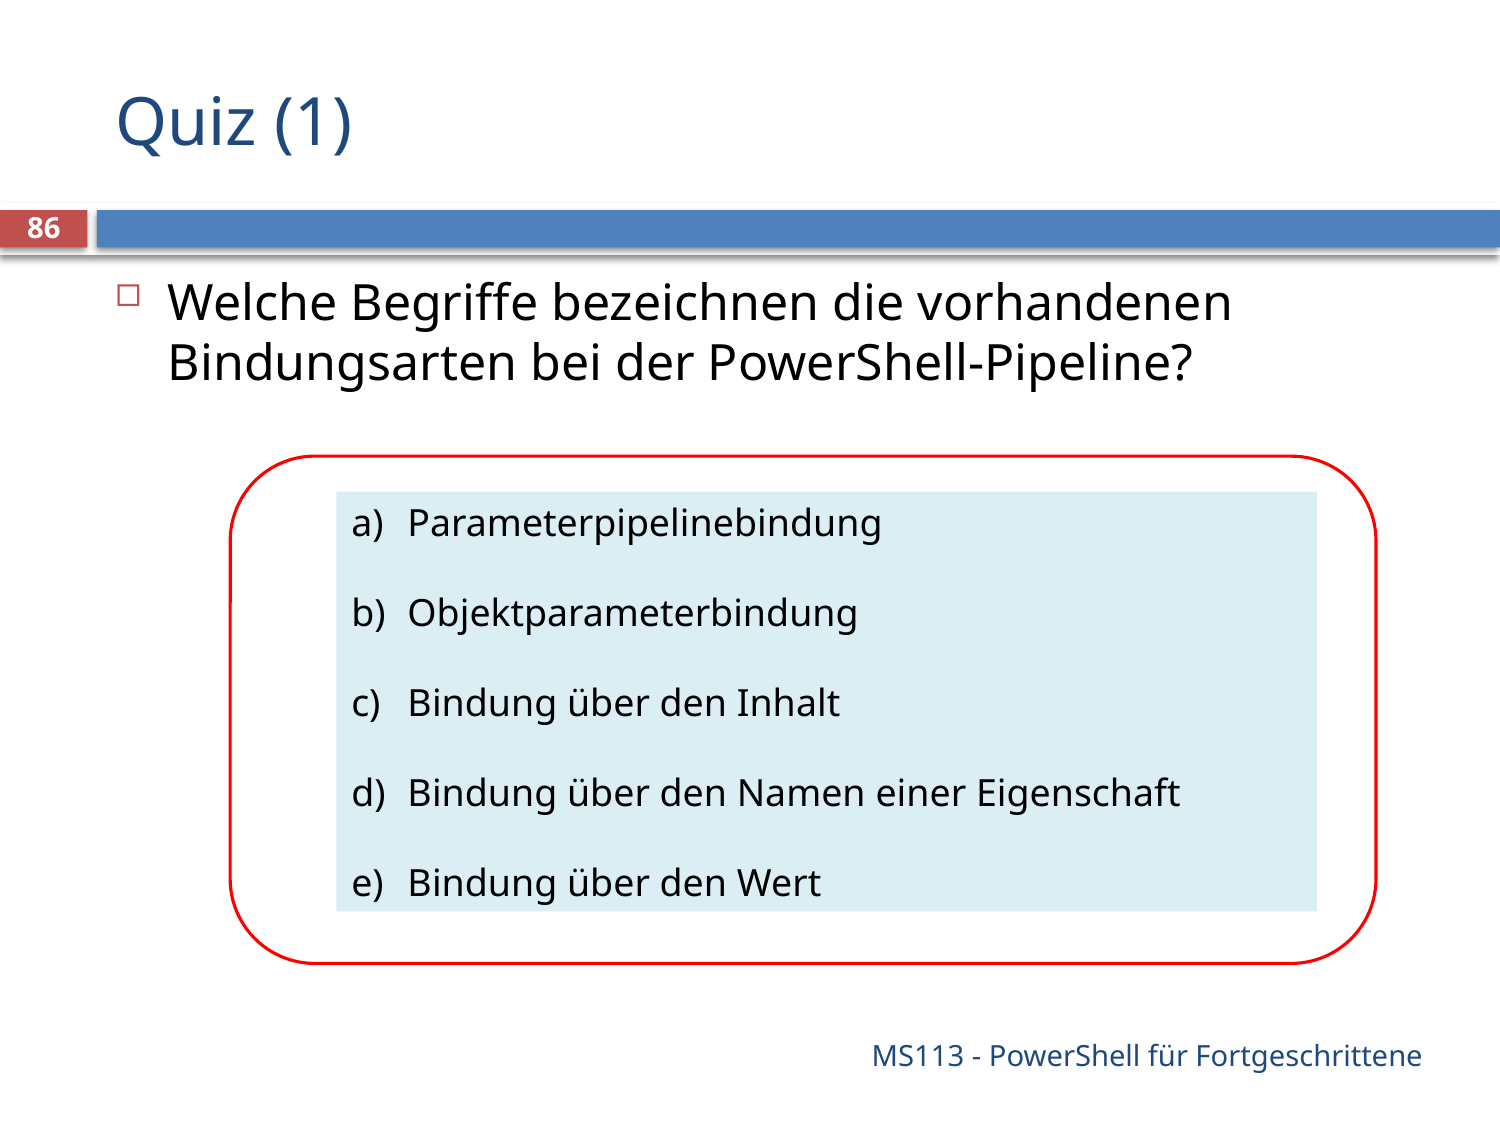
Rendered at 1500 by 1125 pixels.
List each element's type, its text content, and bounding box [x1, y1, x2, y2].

list Welche Begriffe bezeichnen die vorhandenen Bindungsarten bei der PowerShell-Pipeline? [100, 262, 1438, 1000]
slide_number 86 [0, 208, 88, 249]
footer MS113 - PowerShell für Fortgeschrittene [99, 1024, 1438, 1085]
title Quiz (1) [100, 37, 1438, 200]
text_box [228, 454, 1378, 965]
text_box Parameterpipelinebindung Objektparameterbindung Bindung über den Inhalt Bindung über den Namen einer Eigenschaft Bindung über den Wert [336, 491, 1317, 912]
